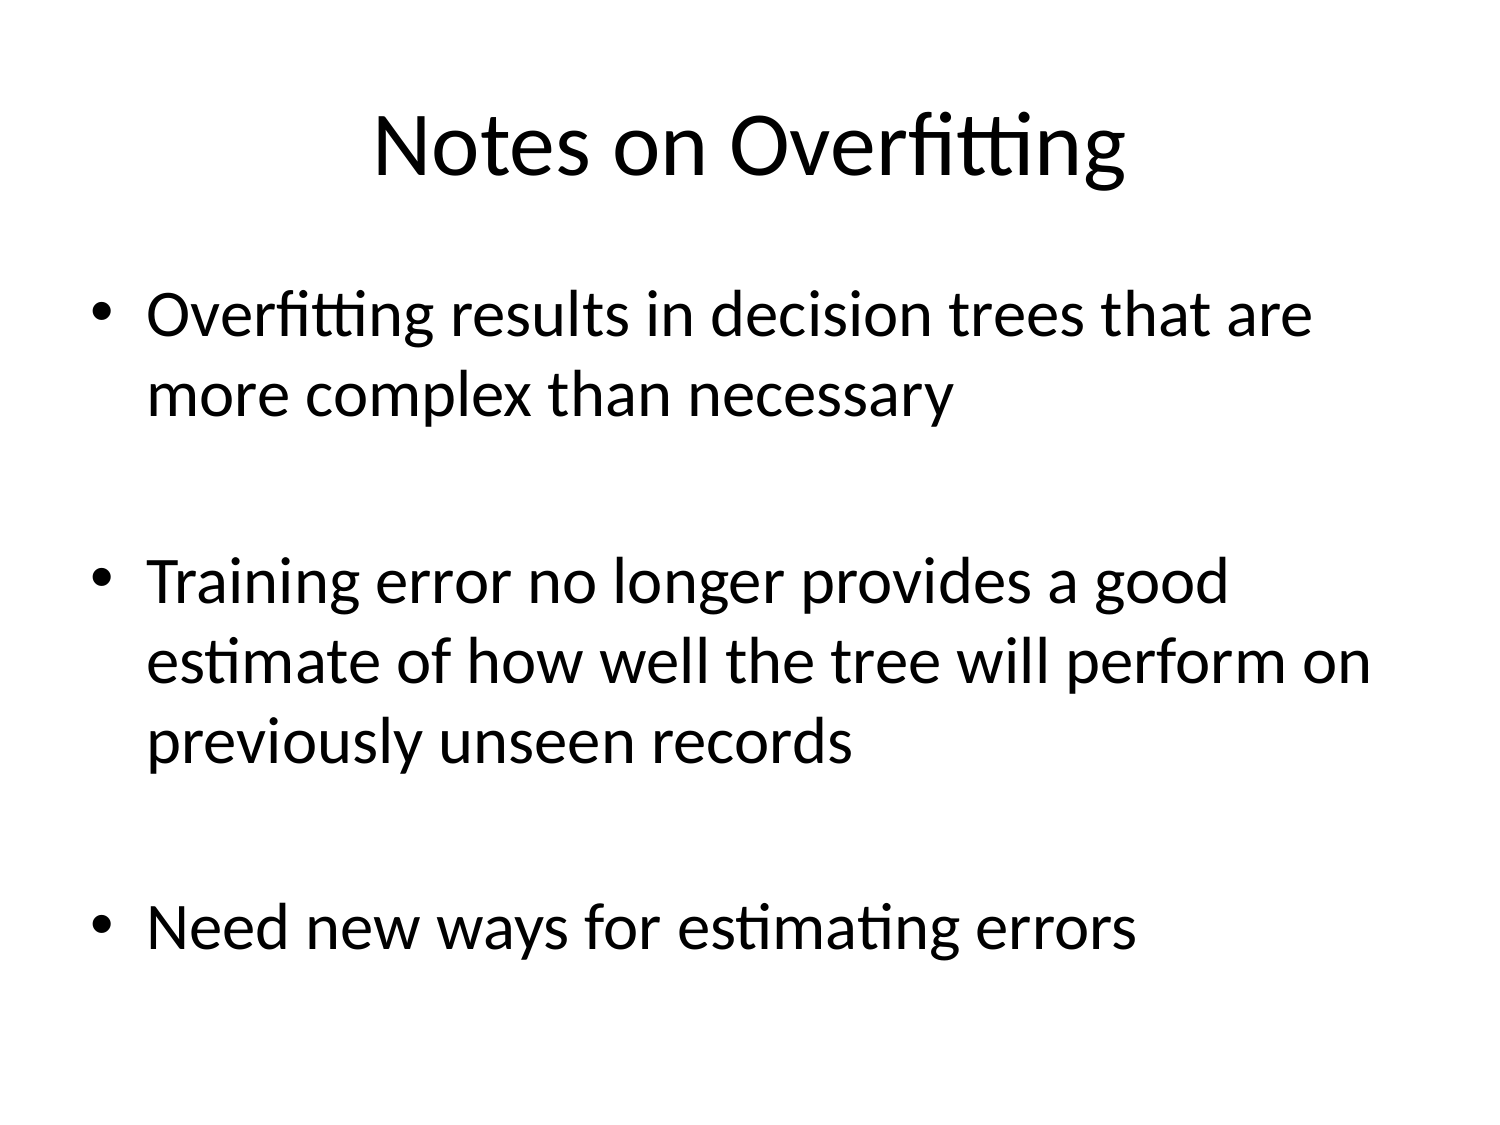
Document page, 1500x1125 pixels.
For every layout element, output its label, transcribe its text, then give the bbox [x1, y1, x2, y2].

title Notes on Overfitting [75, 45, 1425, 233]
list Overfitting results in decision trees that are more complex than necessary Training error no longer provides a good estimate of how well the tree will perform on previously unseen records Need new ways for estimating errors [75, 262, 1425, 1005]
